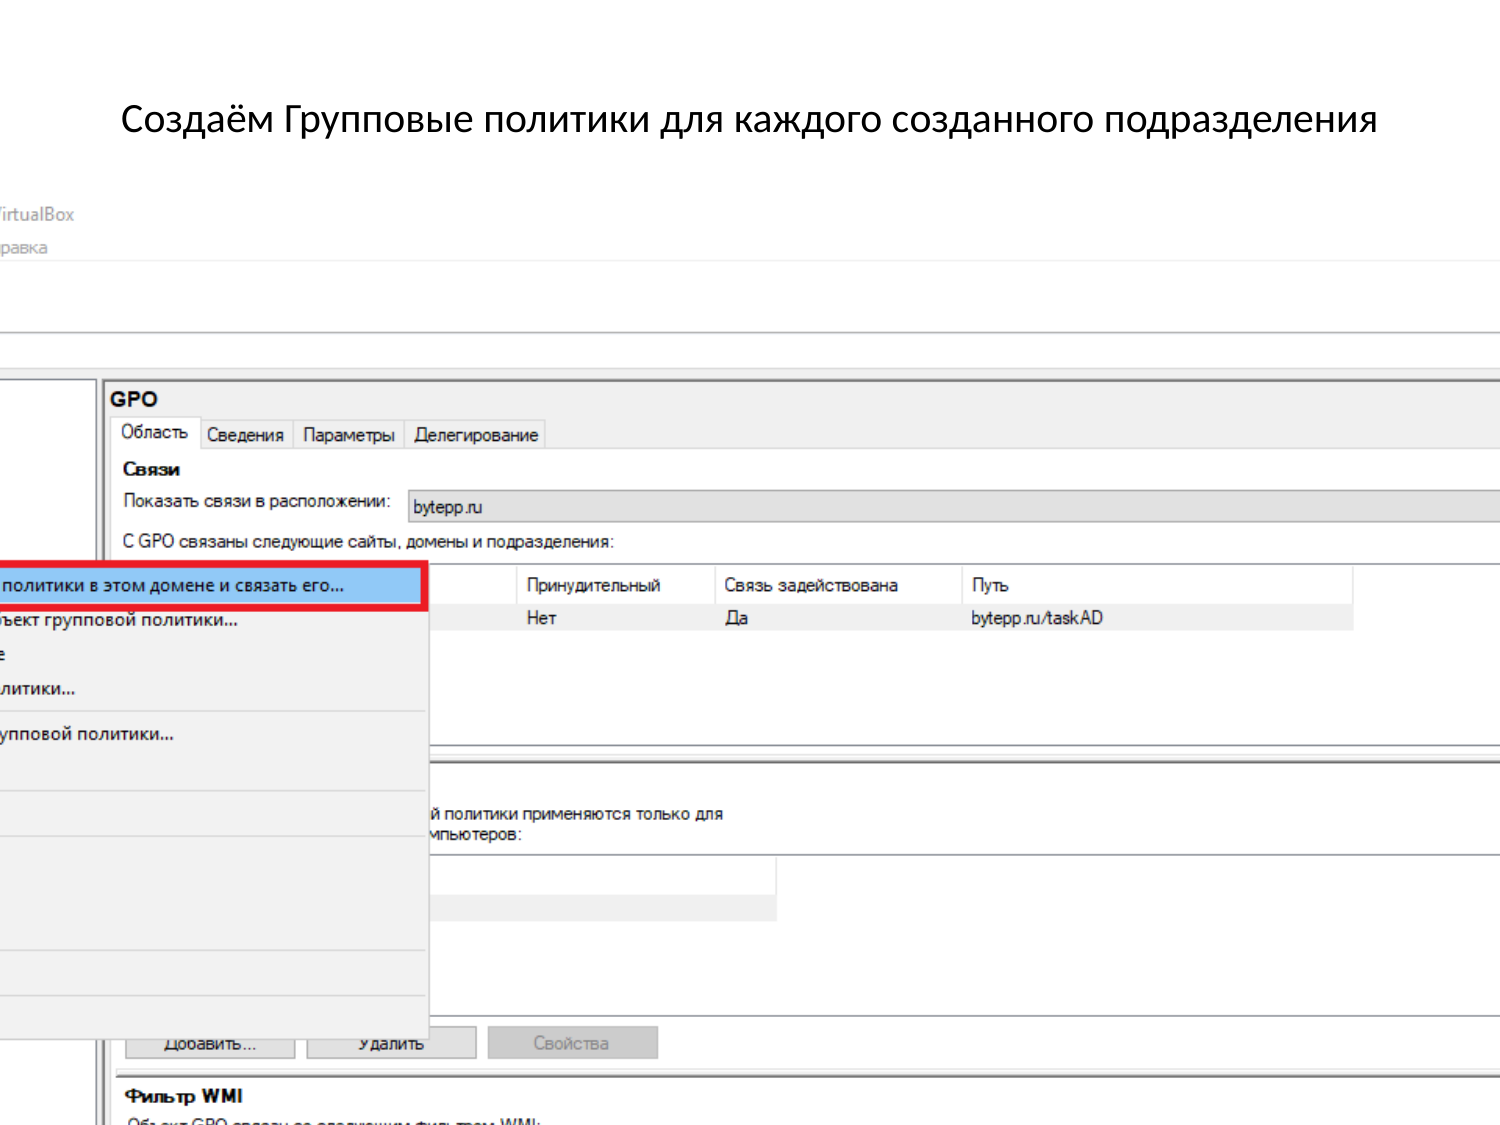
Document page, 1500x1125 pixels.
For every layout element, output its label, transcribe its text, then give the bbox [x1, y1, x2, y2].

title Создаём Групповые политики для каждого созданного подразделения [75, 0, 1425, 194]
picture [0, 195, 1500, 1125]
